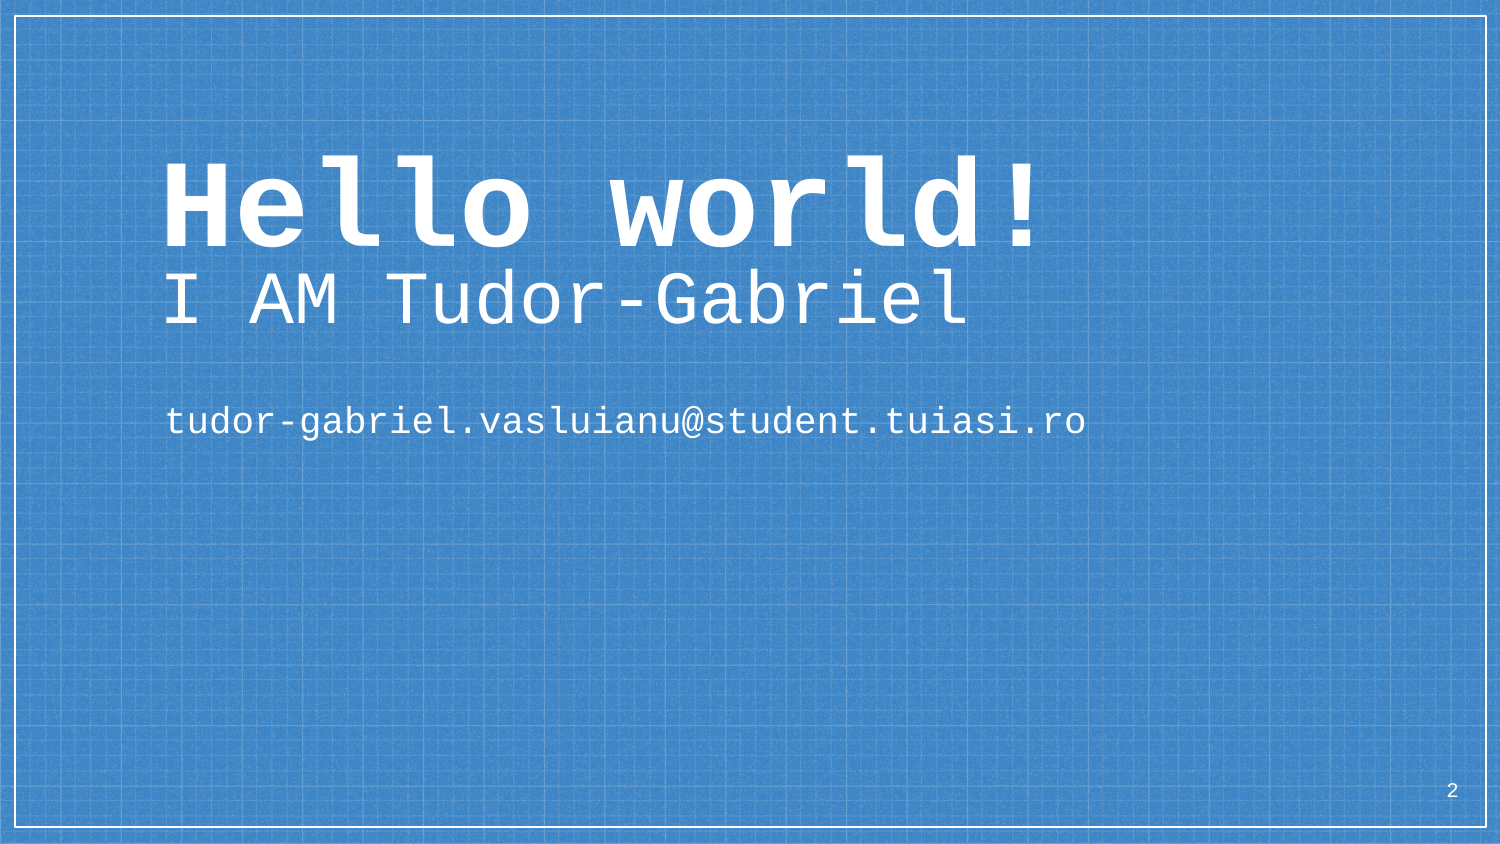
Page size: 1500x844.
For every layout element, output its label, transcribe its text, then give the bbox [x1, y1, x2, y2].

picture [0, 0, 1500, 844]
subtitle I AM Tudor-Gabriel [144, 233, 1226, 363]
list tudor-gabriel.vasluianu@student.tuiasi.ro [149, 381, 1178, 785]
title Hello world! [144, 106, 1420, 297]
slide_number 2 [1398, 761, 1474, 810]
